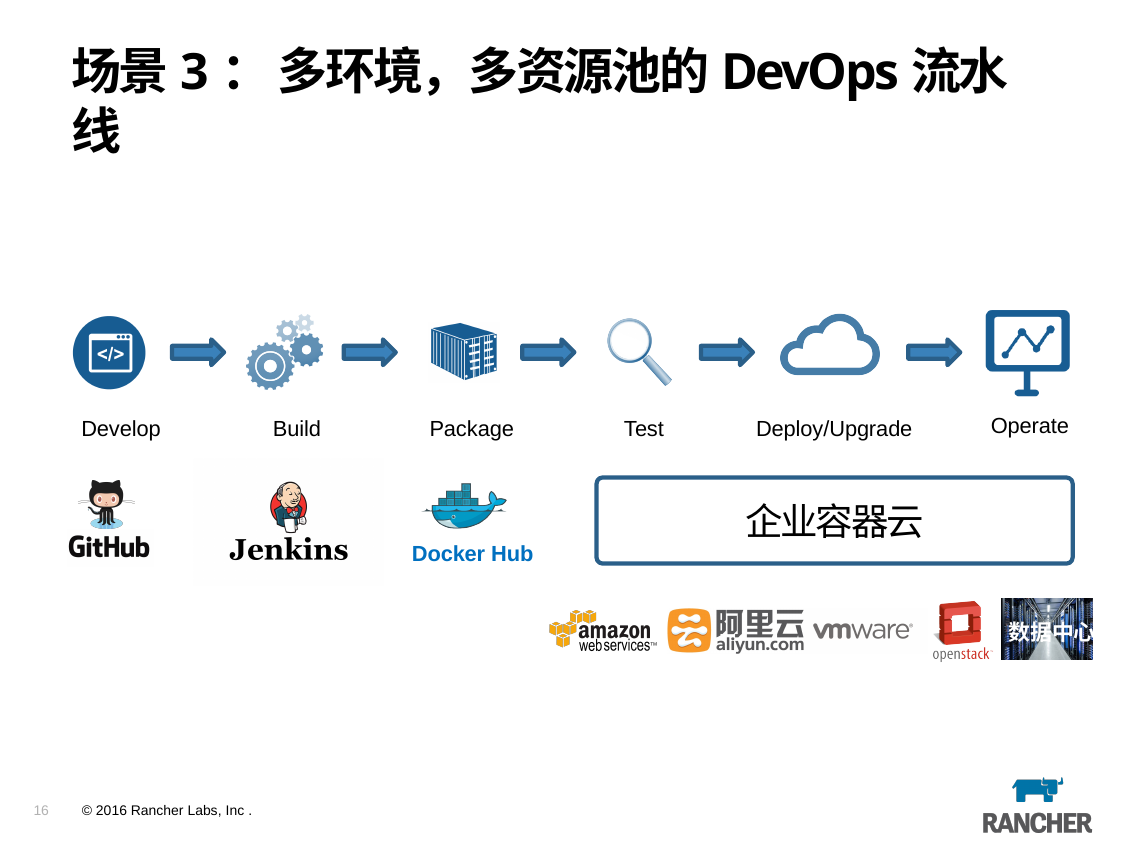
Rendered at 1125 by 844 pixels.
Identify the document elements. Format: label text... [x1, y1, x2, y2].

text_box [67, 458, 551, 586]
title 场景3： 多环境，多资源池的DevOps流水线 [56, 33, 1069, 175]
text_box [548, 477, 1112, 676]
picture [971, 768, 1099, 844]
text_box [63, 302, 1086, 449]
slide_number 15 [15, 787, 65, 833]
